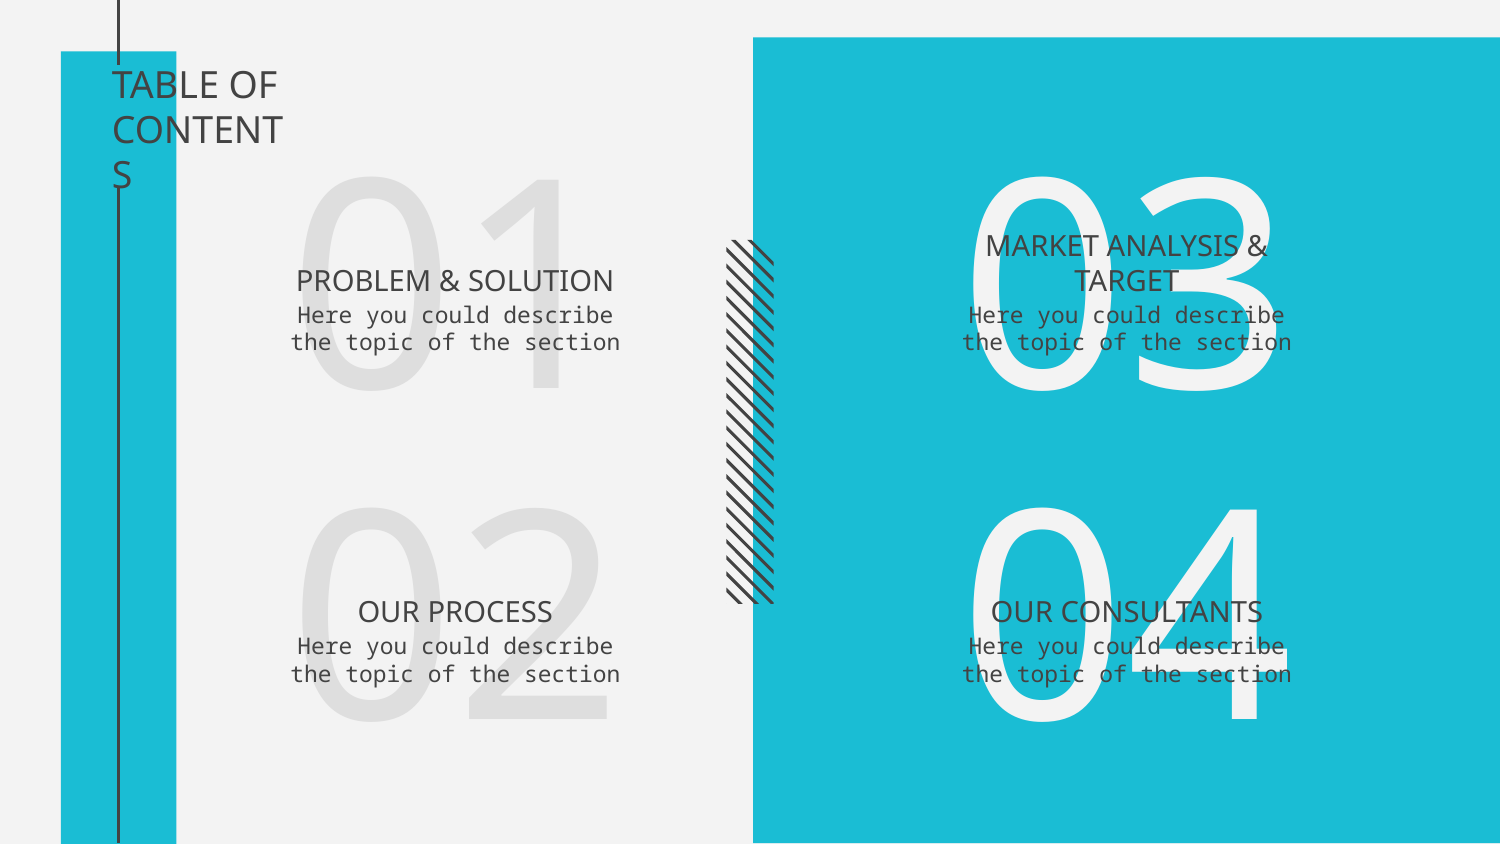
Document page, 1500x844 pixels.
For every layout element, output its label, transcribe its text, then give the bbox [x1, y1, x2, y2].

subtitle Here you could describe the topic of the section [270, 285, 640, 380]
title 02 [88, 555, 760, 651]
subtitle Here you could describe the topic of the section [942, 616, 1312, 711]
title 04 [760, 555, 1494, 651]
title OUR PROCESS [270, 560, 640, 616]
title PROBLEM & SOLUTION [270, 229, 640, 285]
title 01 [88, 224, 760, 320]
title OUR CONSULTANTS [942, 560, 1312, 616]
title TABLE OF CONTENTS [96, 67, 303, 190]
title MARKET ANALYSIS & TARGET [942, 229, 1312, 285]
subtitle Here you could describe the topic of the section [270, 616, 640, 711]
title 03 [760, 224, 1494, 320]
subtitle Here you could describe the topic of the section [942, 285, 1312, 380]
